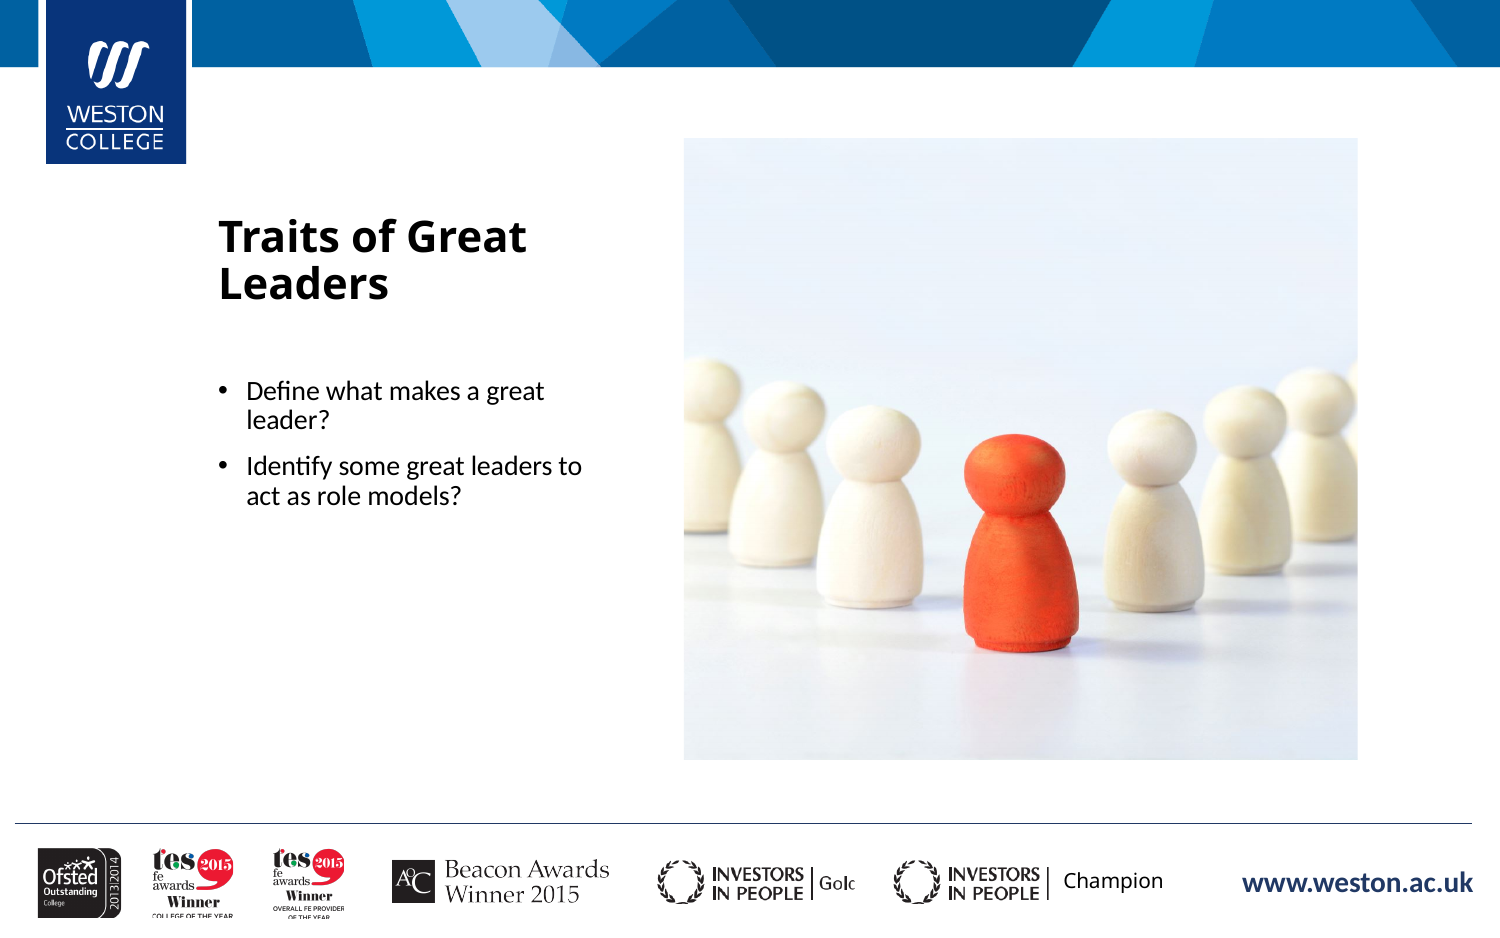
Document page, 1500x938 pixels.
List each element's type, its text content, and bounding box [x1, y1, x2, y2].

picture [0, 0, 38, 68]
picture [392, 859, 609, 903]
picture [683, 138, 1358, 760]
title Traits of Great Leaders [203, 207, 622, 368]
picture [192, 0, 372, 68]
list Define what makes a great leader? Identify some great leaders to act as role models? [203, 368, 622, 778]
picture [1196, 0, 1500, 68]
picture [447, 0, 1109, 68]
